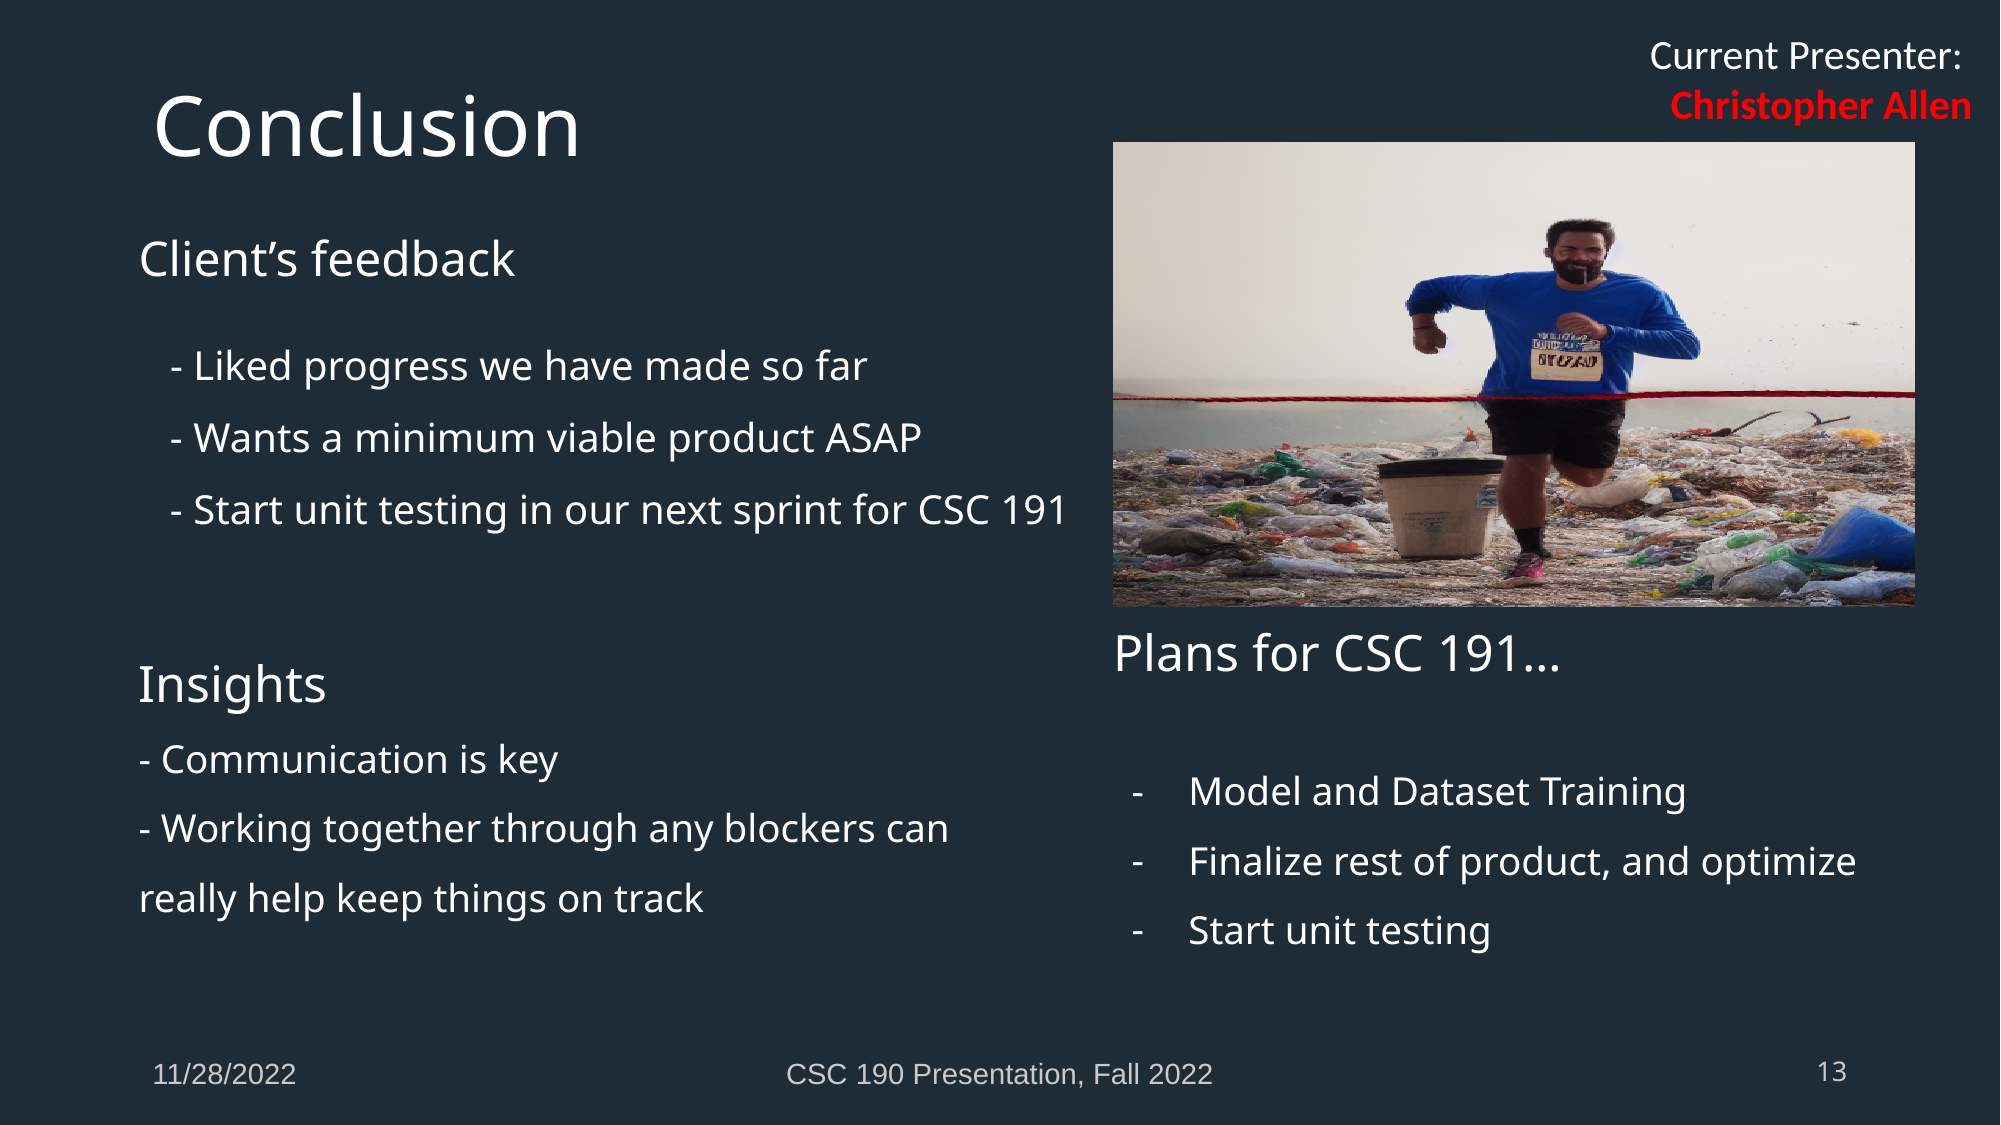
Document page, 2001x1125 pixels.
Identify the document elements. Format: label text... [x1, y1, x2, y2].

text_box Current Presenter: Christopher Allen [1565, 20, 1988, 136]
text_box Insights - Communication is key - Working together through any blockers can really help keep things on track [123, 607, 980, 935]
list Client’s feedback - Liked progress we have made so far - Wants a minimum viable product ASAP - Start unit testing in our next sprint for CSC 191 [123, 227, 1108, 604]
picture [1113, 142, 1915, 608]
text_box Plans for CSC 191… Model and Dataset Training Finalize rest of product, and optimize Start unit testing [1098, 612, 1908, 968]
footer CSC 190 Presentation, Fall 2022 [662, 1042, 1338, 1103]
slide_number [137, 1042, 588, 1103]
slide_number ‹#› [1412, 1042, 1863, 1103]
title Conclusion [137, 20, 1863, 227]
